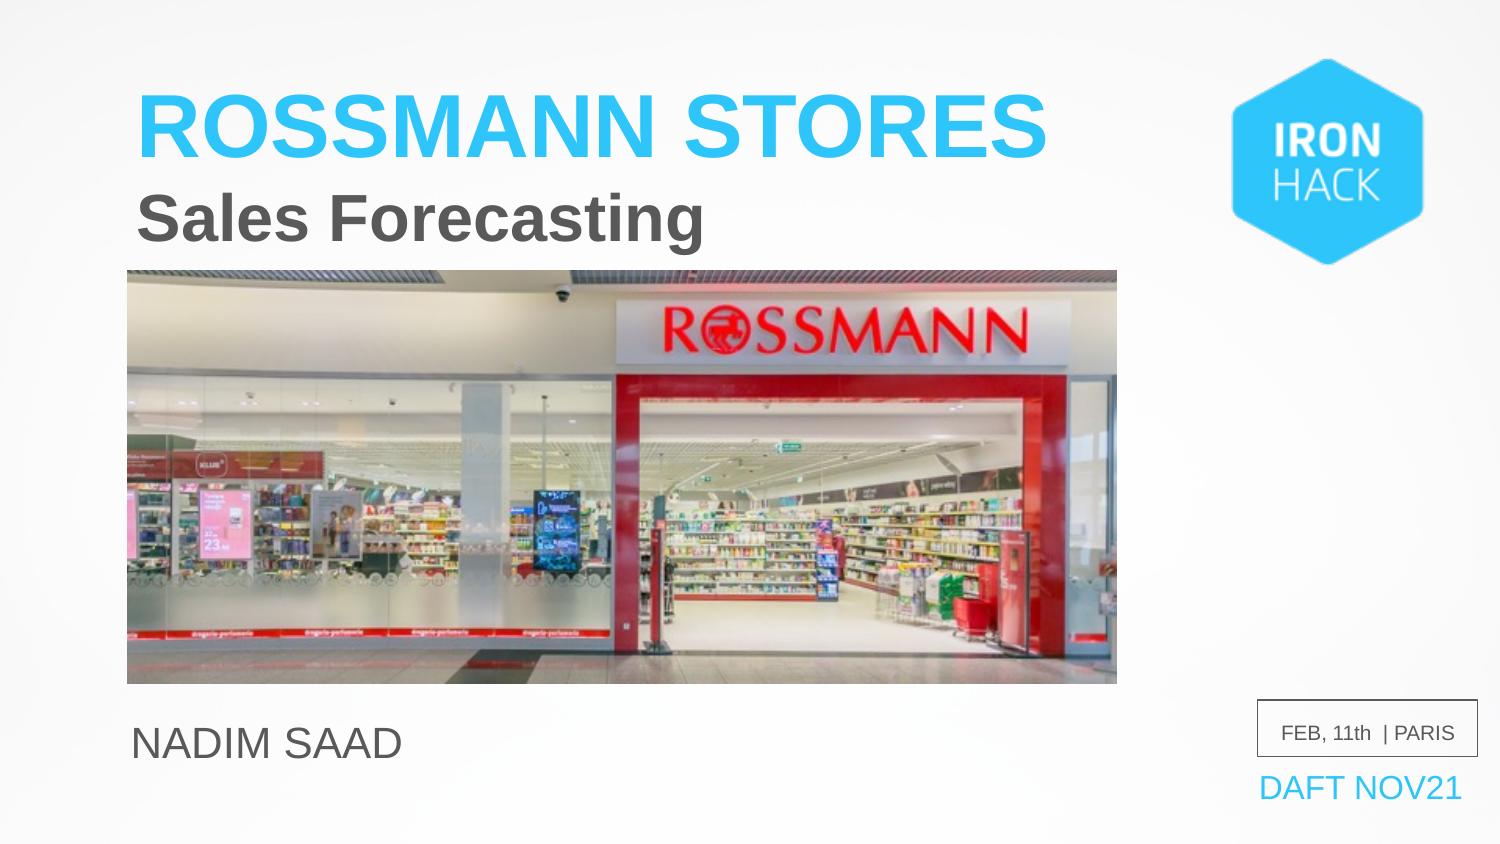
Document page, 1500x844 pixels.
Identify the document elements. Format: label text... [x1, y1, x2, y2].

text_box DAFT NOV21 [1081, 751, 1479, 821]
text_box [1257, 700, 1478, 704]
text_box NADIM SAAD [115, 700, 419, 783]
text_box FEB, 11th | PARIS [1257, 704, 1479, 751]
text_box ROSSMANN STORES Sales Forecasting [121, 52, 1123, 271]
picture [0, 0, 1500, 844]
